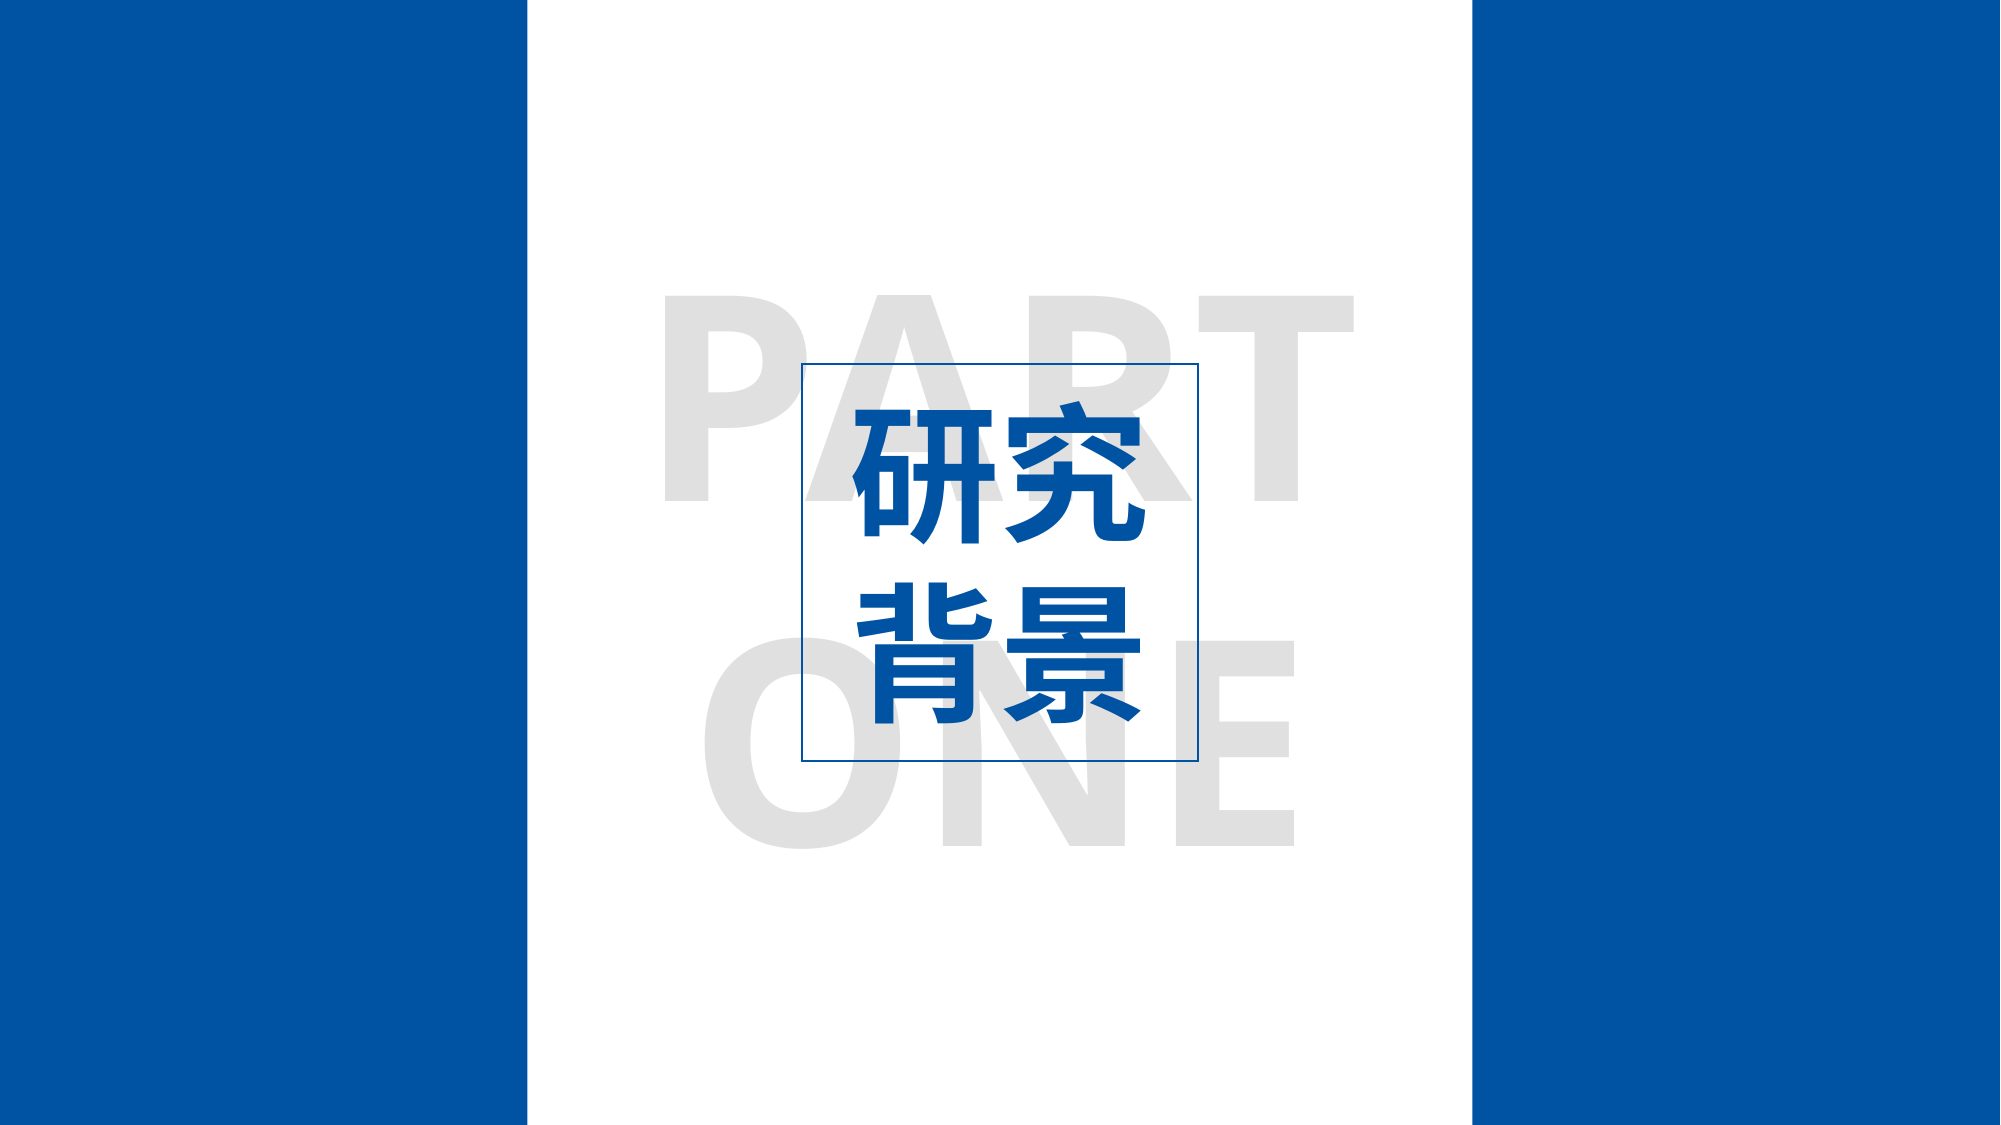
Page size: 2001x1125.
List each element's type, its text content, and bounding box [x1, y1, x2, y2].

text_box PART ONE [529, 206, 1471, 912]
text_box [0, 0, 529, 1125]
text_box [801, 364, 1199, 761]
text_box [1471, 0, 2000, 1125]
